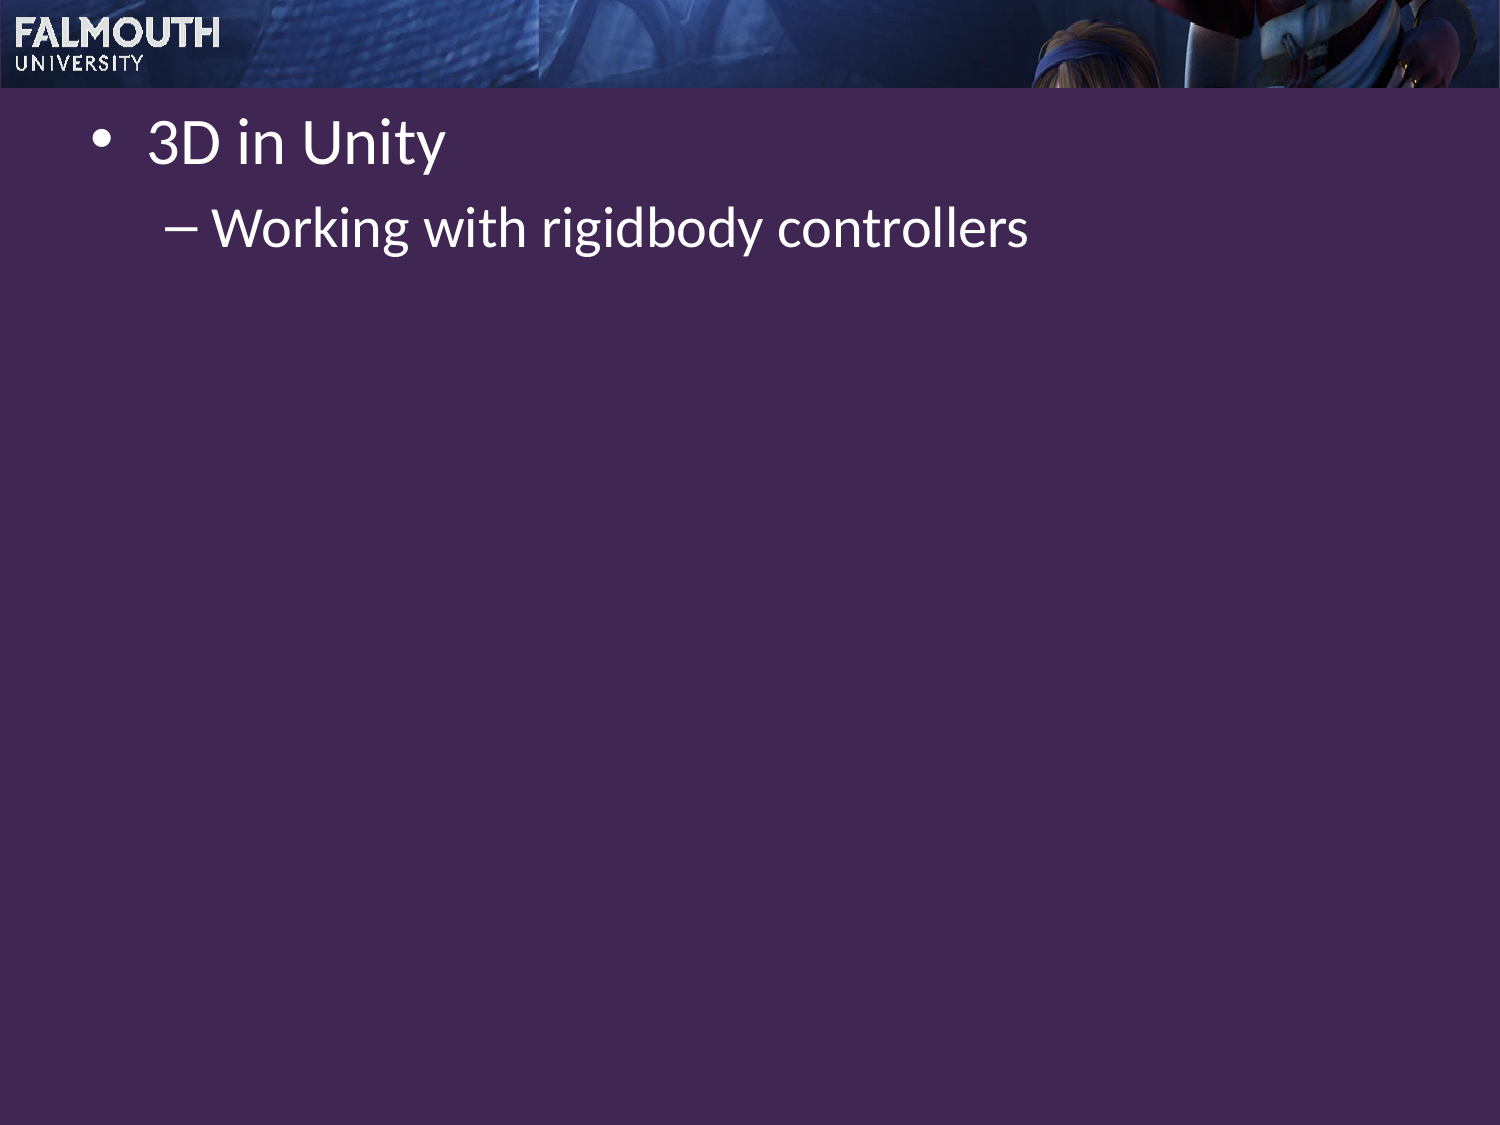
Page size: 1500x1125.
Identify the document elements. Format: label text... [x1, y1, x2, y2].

list 3D in Unity Working with rigidbody controllers [75, 90, 1425, 1125]
picture [0, 0, 1500, 90]
